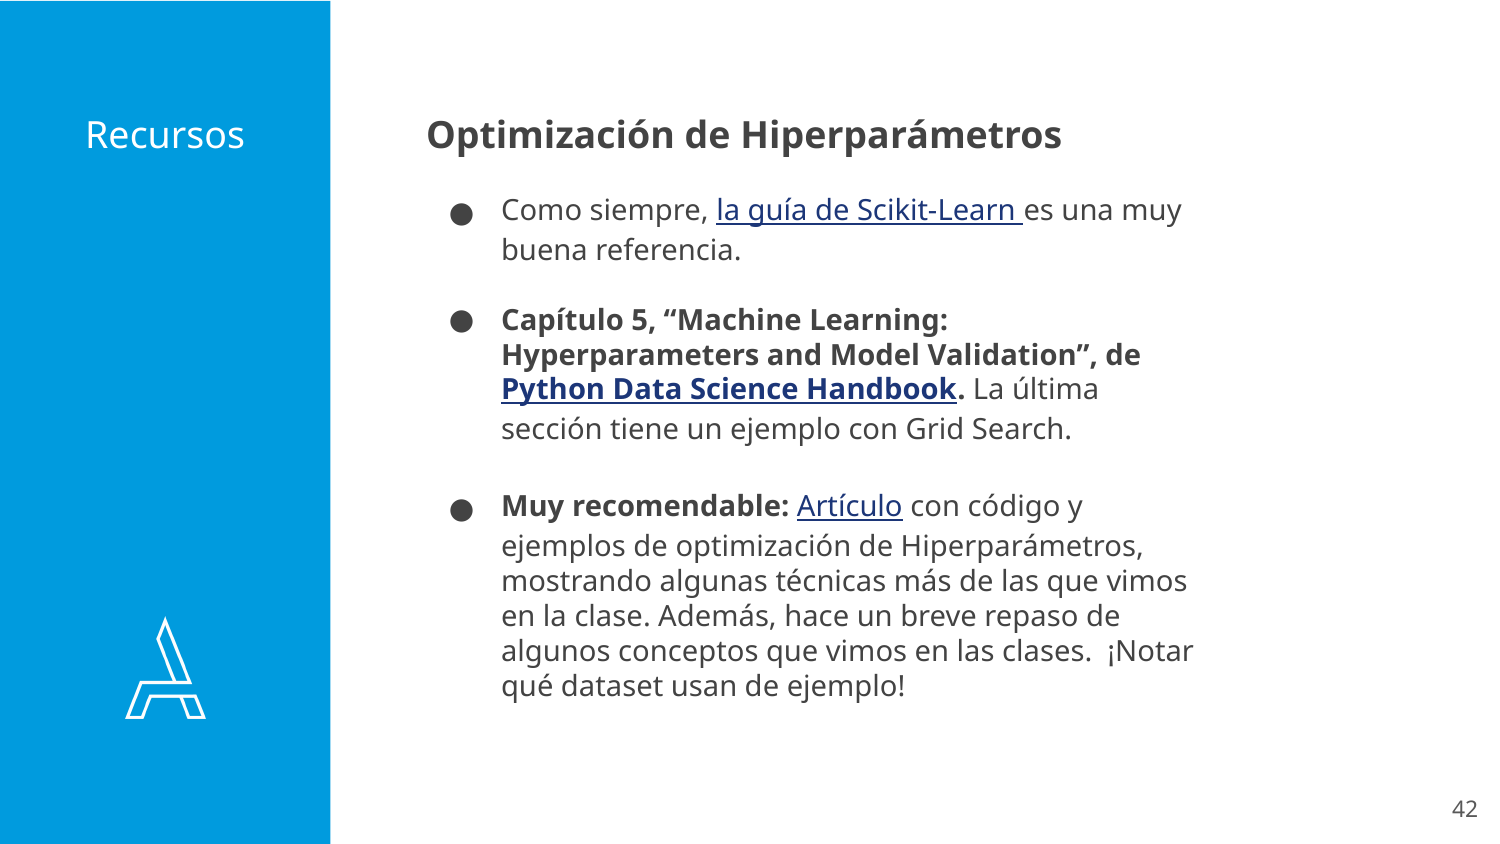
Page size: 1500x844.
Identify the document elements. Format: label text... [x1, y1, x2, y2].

title Recursos [47, 96, 283, 346]
picture [127, 620, 205, 718]
text_box Optimización de Hiperparámetros Como siempre, la guía de Scikit-Learn es una muy buena referencia. Capítulo 5, “Machine Learning: Hyperparameters and Model Validation”, de Python Data Science Handbook. La última sección tiene un ejemplo con Grid Search. Muy recomendable: Artículo con código y ejemplos de optimización de Hiperparámetros, mostrando algunas técnicas más de las que vimos en la clase. Además, hace un breve repaso de algunos conceptos que vimos en las clases. ¡Notar qué dataset usan de ejemplo! [410, 96, 1219, 214]
slide_number ‹#› [1403, 779, 1494, 844]
